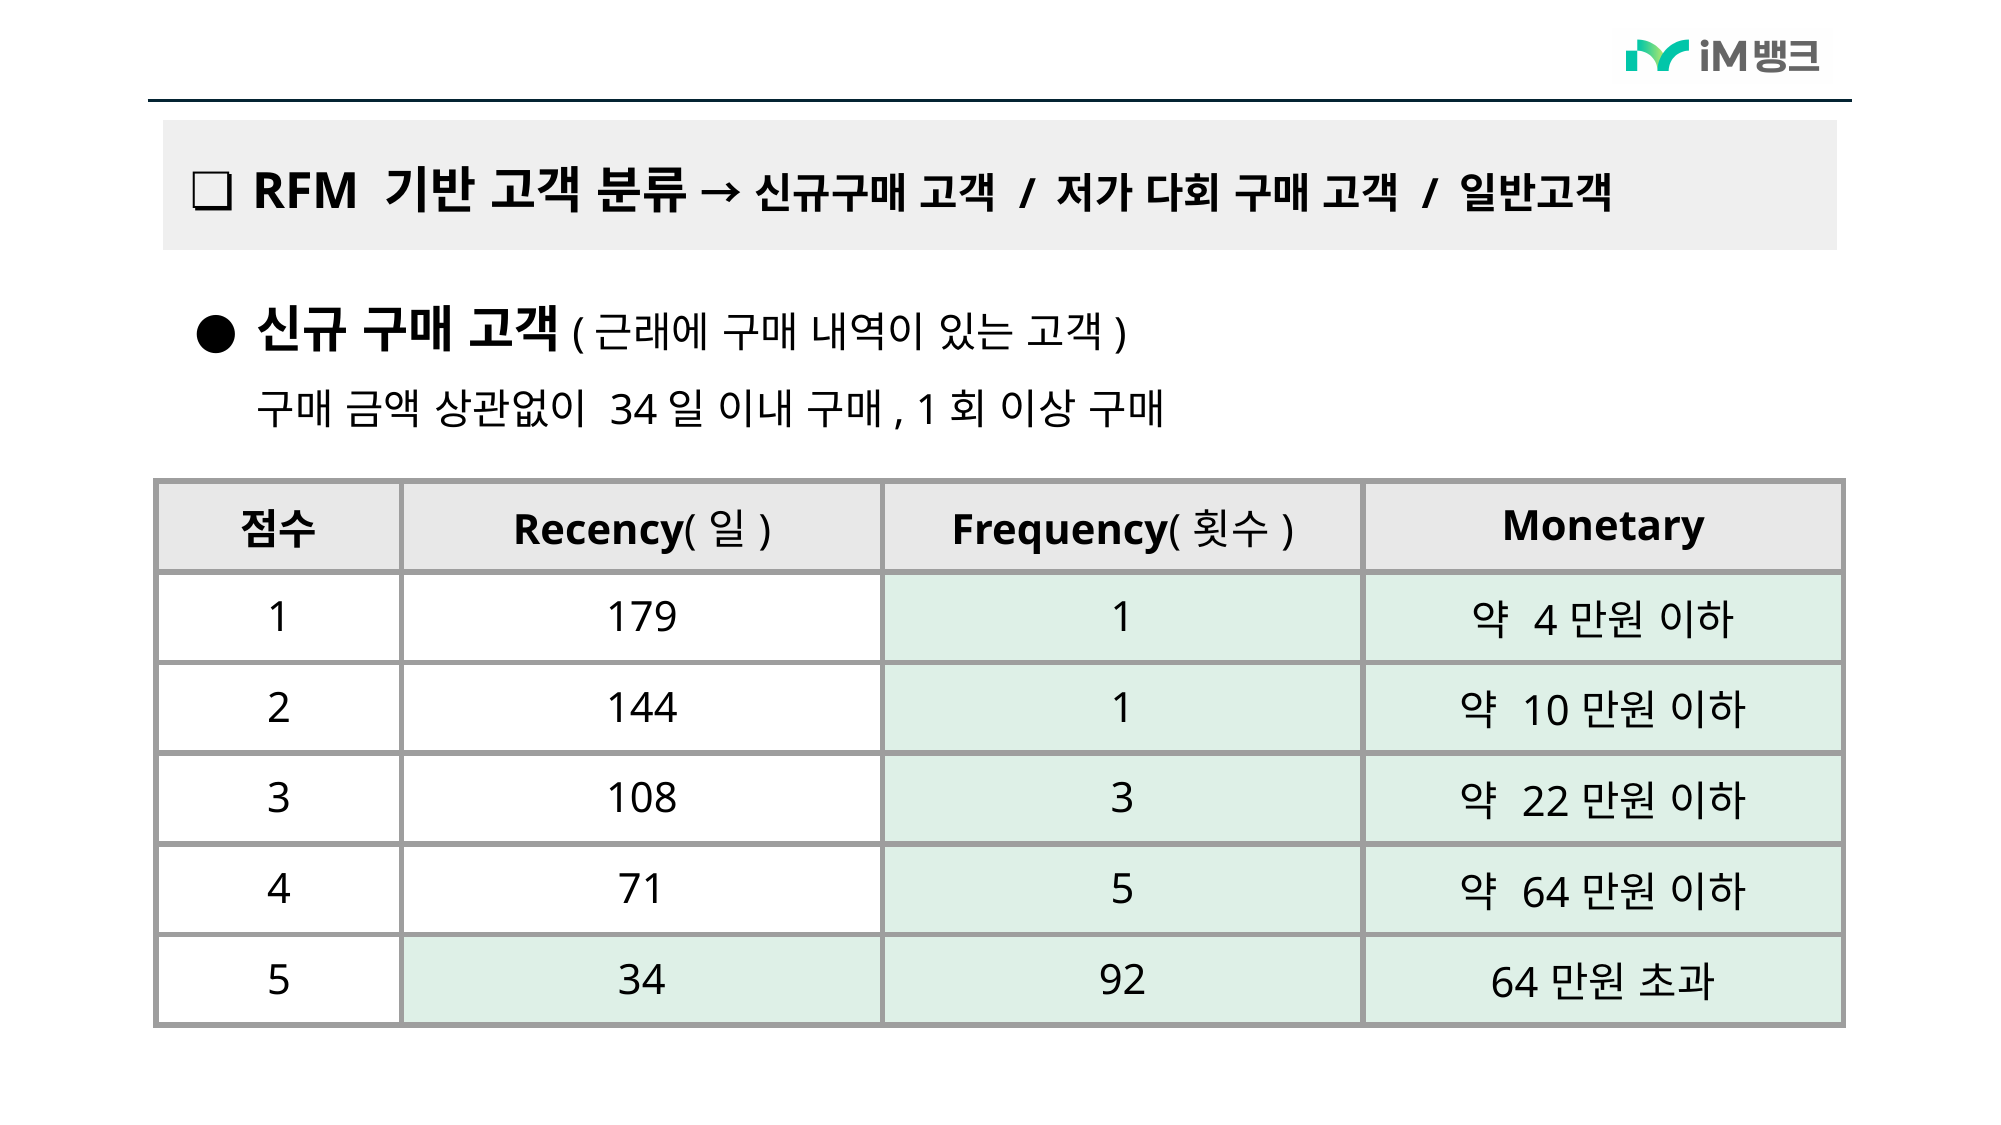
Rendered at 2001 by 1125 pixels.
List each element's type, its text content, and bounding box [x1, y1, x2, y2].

table_cell 5 [885, 847, 1360, 932]
text_box RFM 기반 고객 분류 → 신규구매 고객 / 저가 다회 구매 고객 / 일반고객 [162, 144, 1767, 226]
table_cell 약 22만원 이하 [1366, 756, 1841, 841]
table_cell 2 [159, 665, 399, 750]
table_header Monetary [1366, 484, 1841, 569]
table_cell 약 4만원 이하 [1366, 575, 1841, 660]
text_box 신규 구매 고객(근래에 구매 내역이 있는 고객) 구매 금액 상관없이 34일 이내 구매, 1회 이상 구매 [166, 252, 1834, 448]
table_cell 64만원 초과 [1366, 937, 1841, 1022]
picture [1612, 27, 1833, 84]
table_cell 179 [404, 575, 880, 660]
table_cell 1 [885, 575, 1360, 660]
table_cell 3 [885, 756, 1360, 841]
table_cell 약 10만원 이하 [1366, 665, 1841, 750]
table_cell 34 [404, 937, 880, 1022]
table_cell 1 [885, 665, 1360, 750]
table_header Recency(일) [404, 484, 880, 569]
text_box [162, 118, 1838, 251]
table_cell 약 64만원 이하 [1366, 847, 1841, 932]
table_cell 92 [885, 937, 1360, 1022]
table_cell 5 [159, 937, 399, 1022]
table_cell 108 [404, 756, 880, 841]
table_cell 144 [404, 665, 880, 750]
table_cell 1 [159, 575, 399, 660]
table_cell 71 [404, 847, 880, 932]
table_cell 4 [159, 847, 399, 932]
table_header Frequency(횟수) [885, 484, 1360, 569]
table_header 점수 [159, 484, 399, 569]
table_cell 3 [159, 756, 399, 841]
